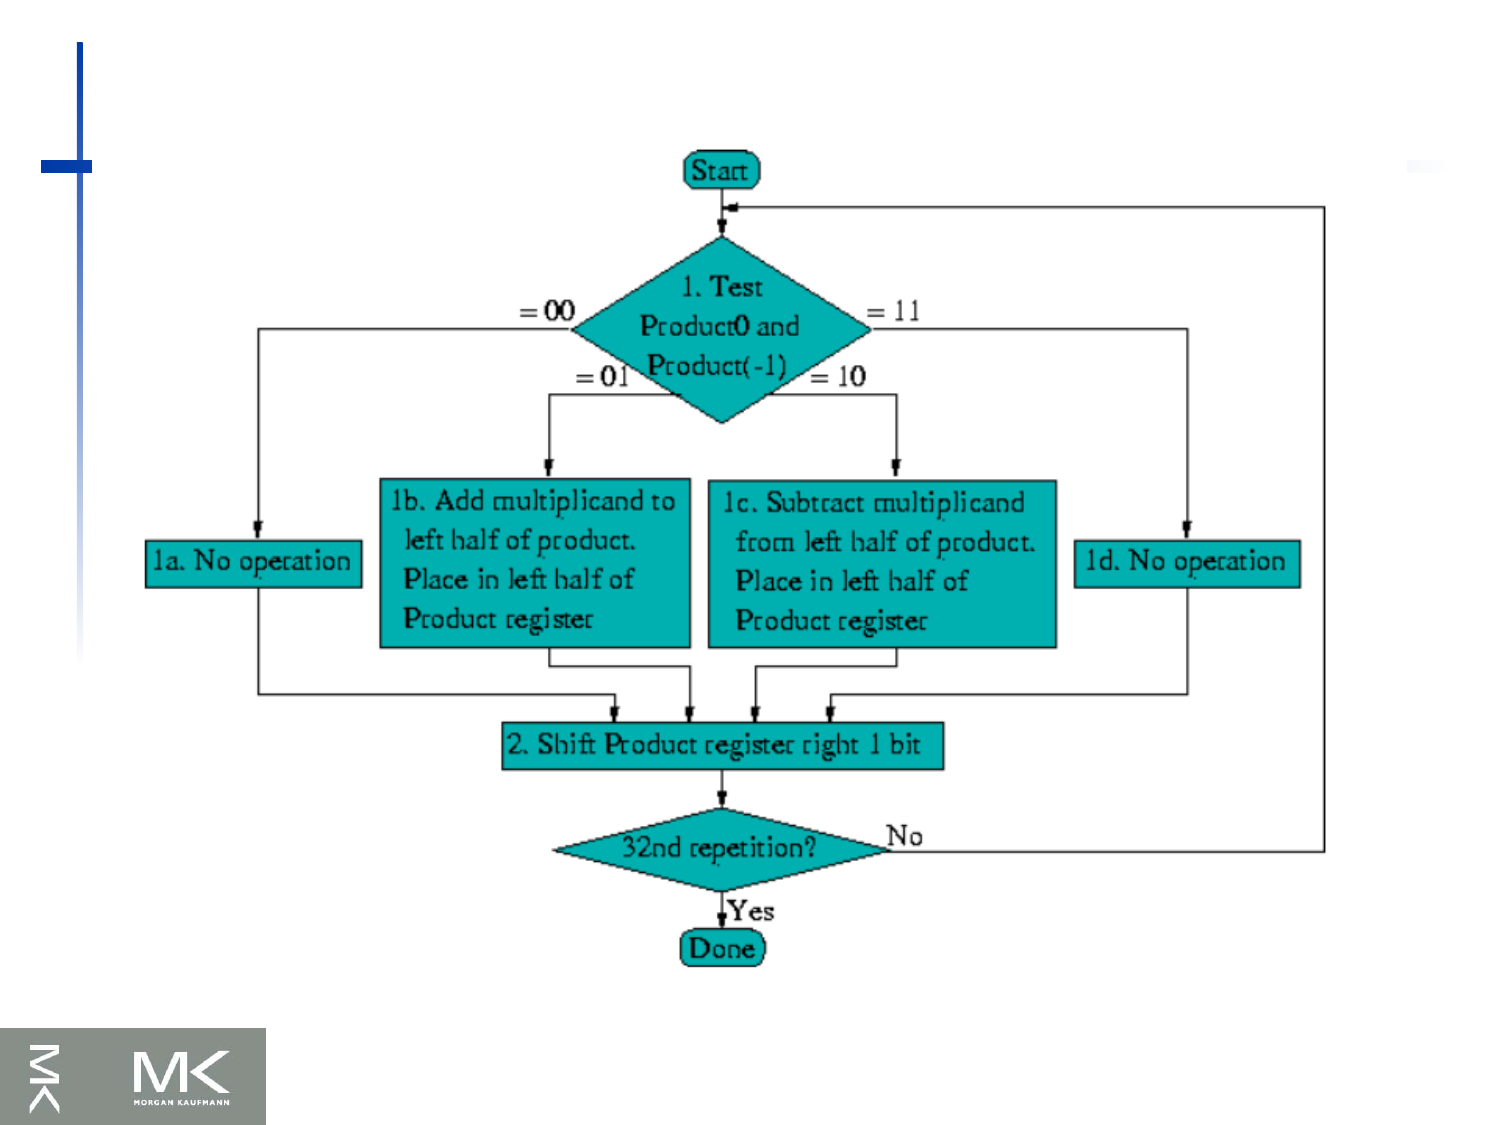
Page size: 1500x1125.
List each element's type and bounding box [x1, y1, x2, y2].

picture [92, 138, 1408, 987]
picture [0, 1028, 266, 1125]
